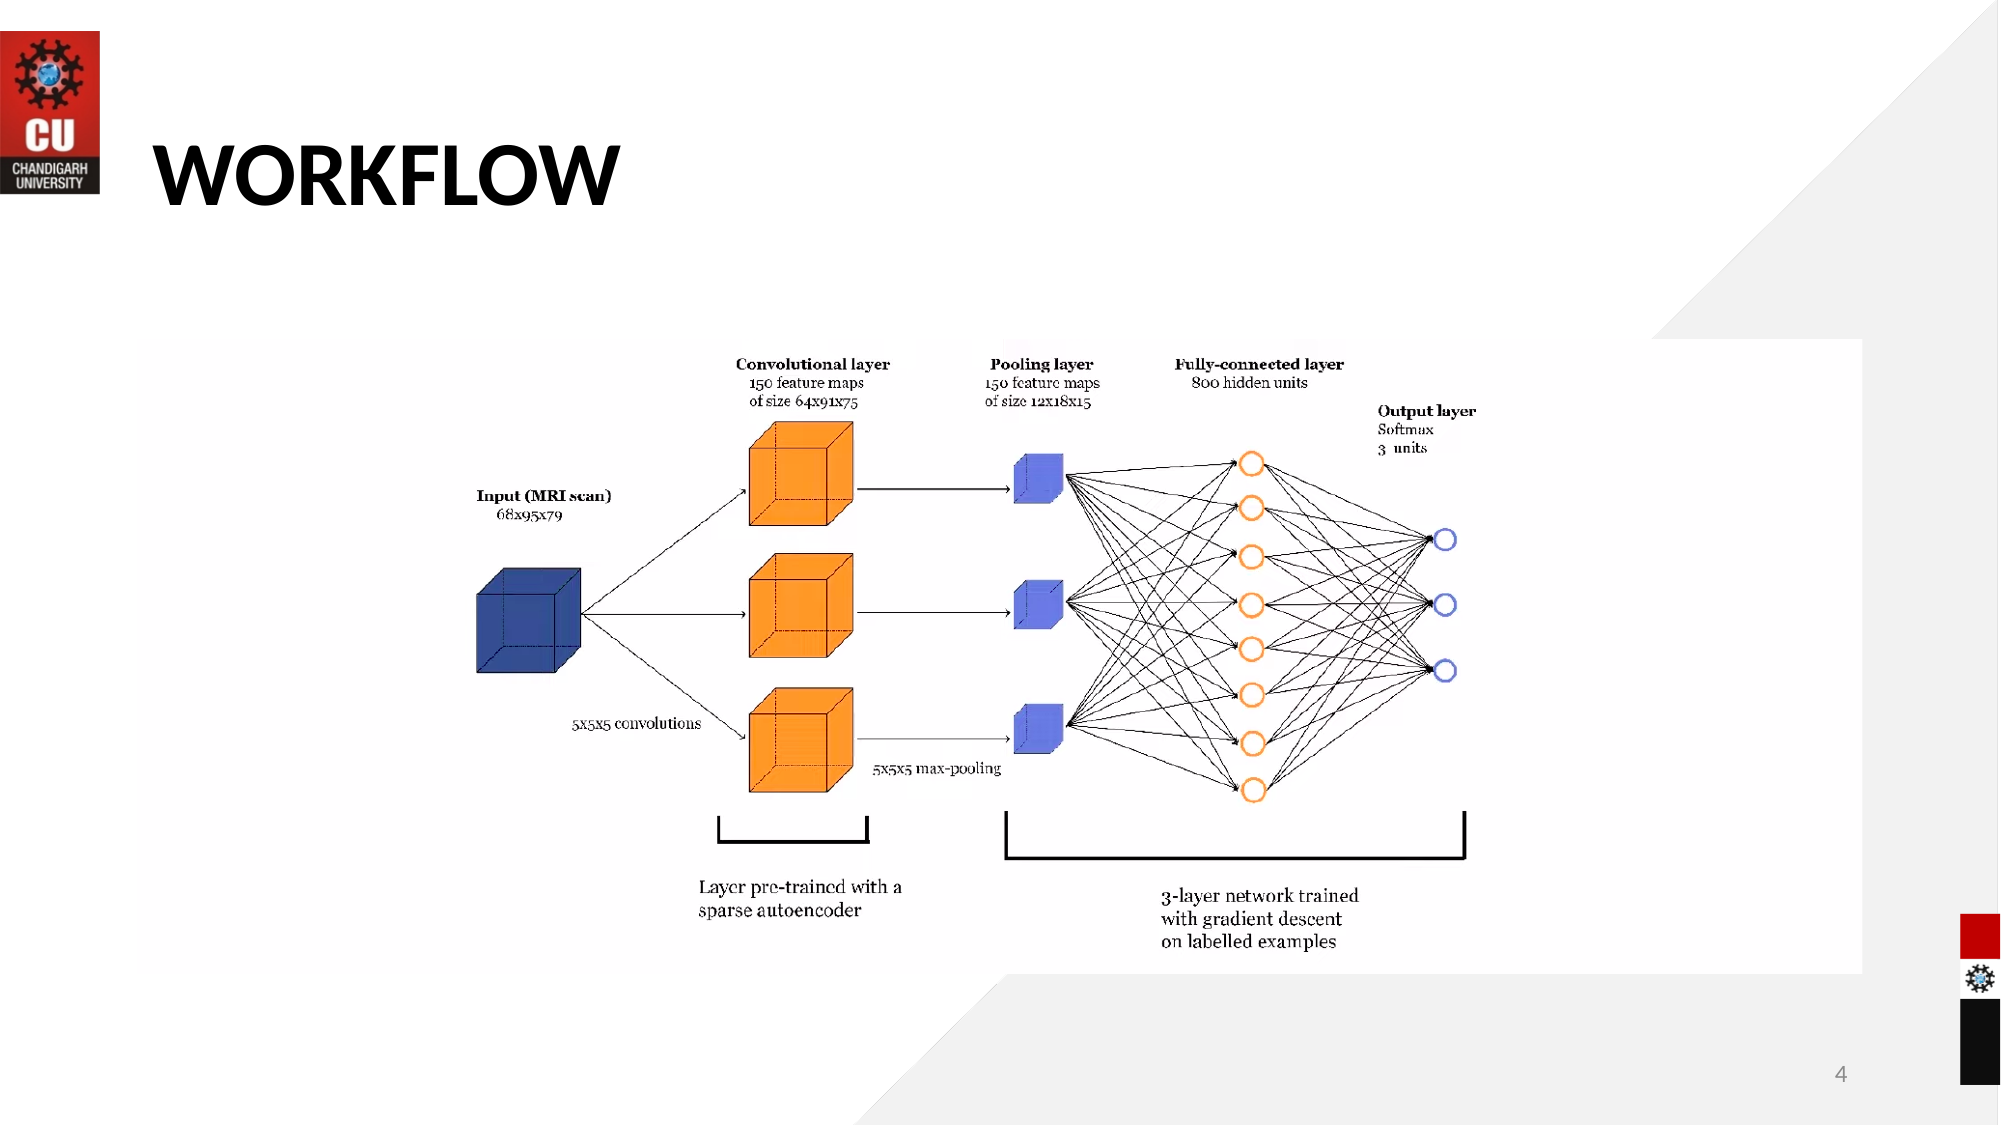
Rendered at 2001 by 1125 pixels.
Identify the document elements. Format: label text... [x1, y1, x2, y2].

picture [0, 0, 2001, 1125]
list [137, 339, 1863, 974]
title WORKFLOW [137, 59, 1863, 278]
slide_number 4 [1412, 1042, 1863, 1103]
